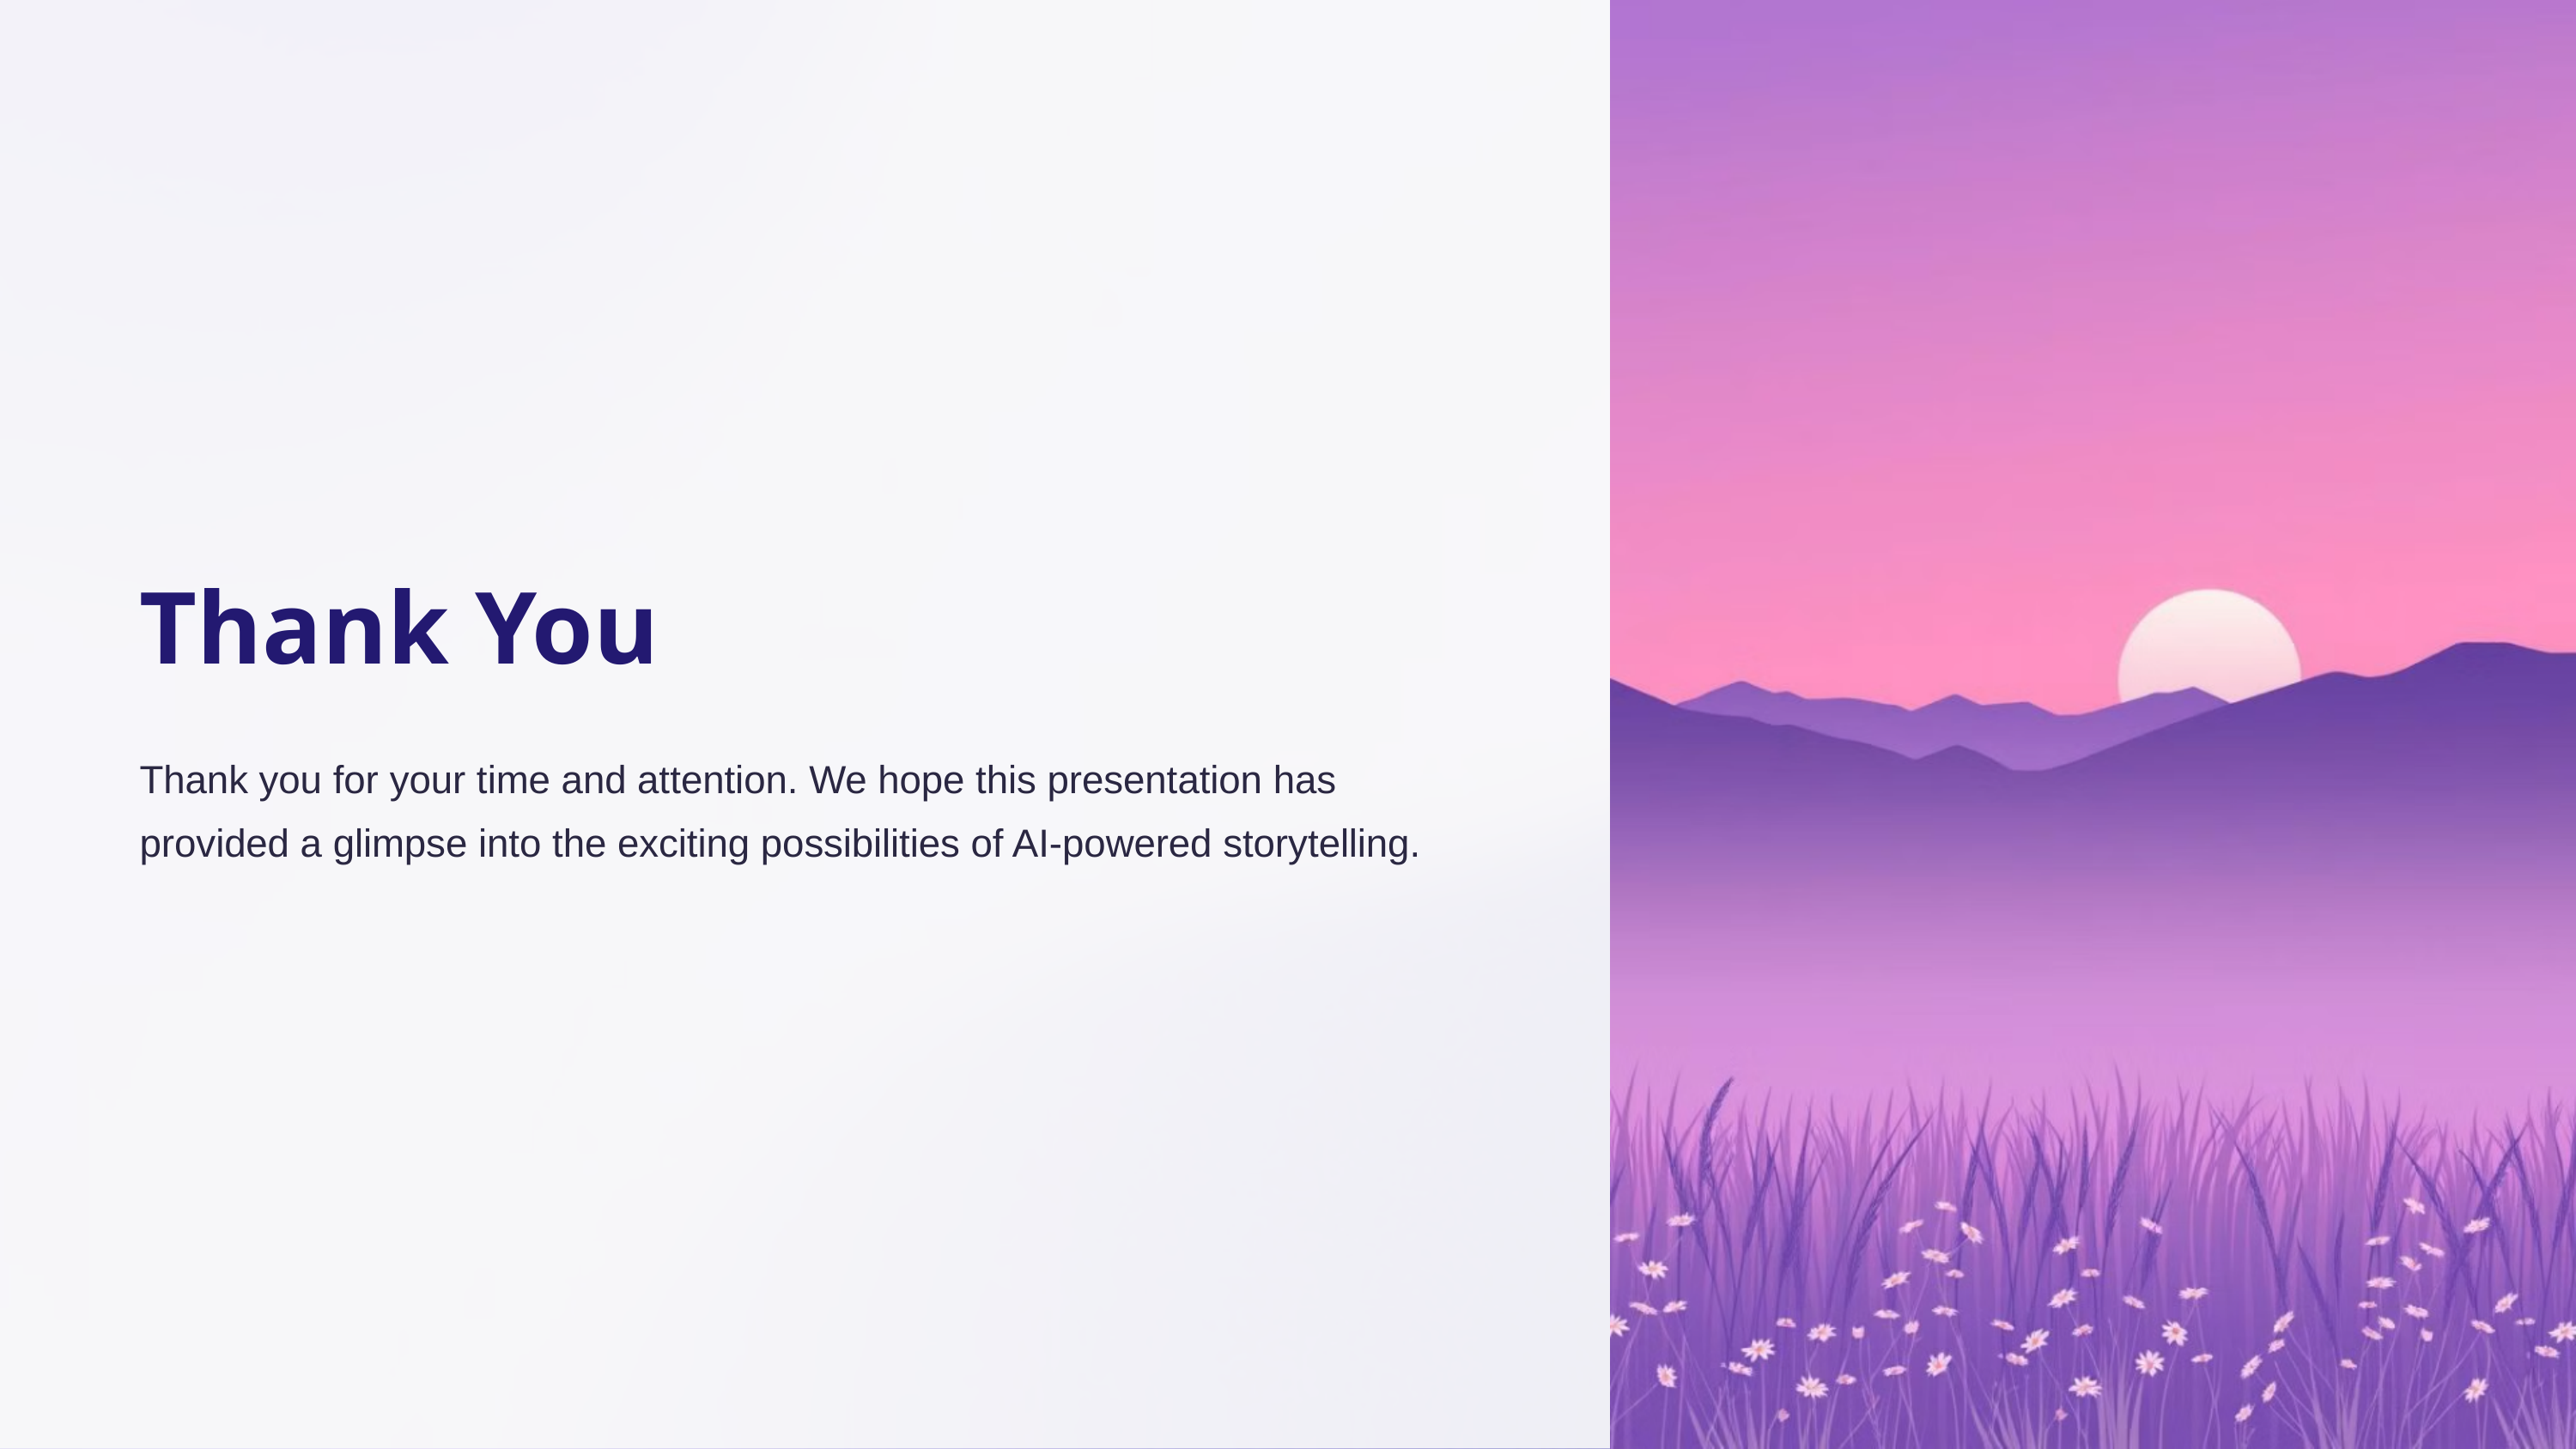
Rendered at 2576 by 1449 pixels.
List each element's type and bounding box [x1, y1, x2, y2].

text_box [0, 0, 2576, 1449]
